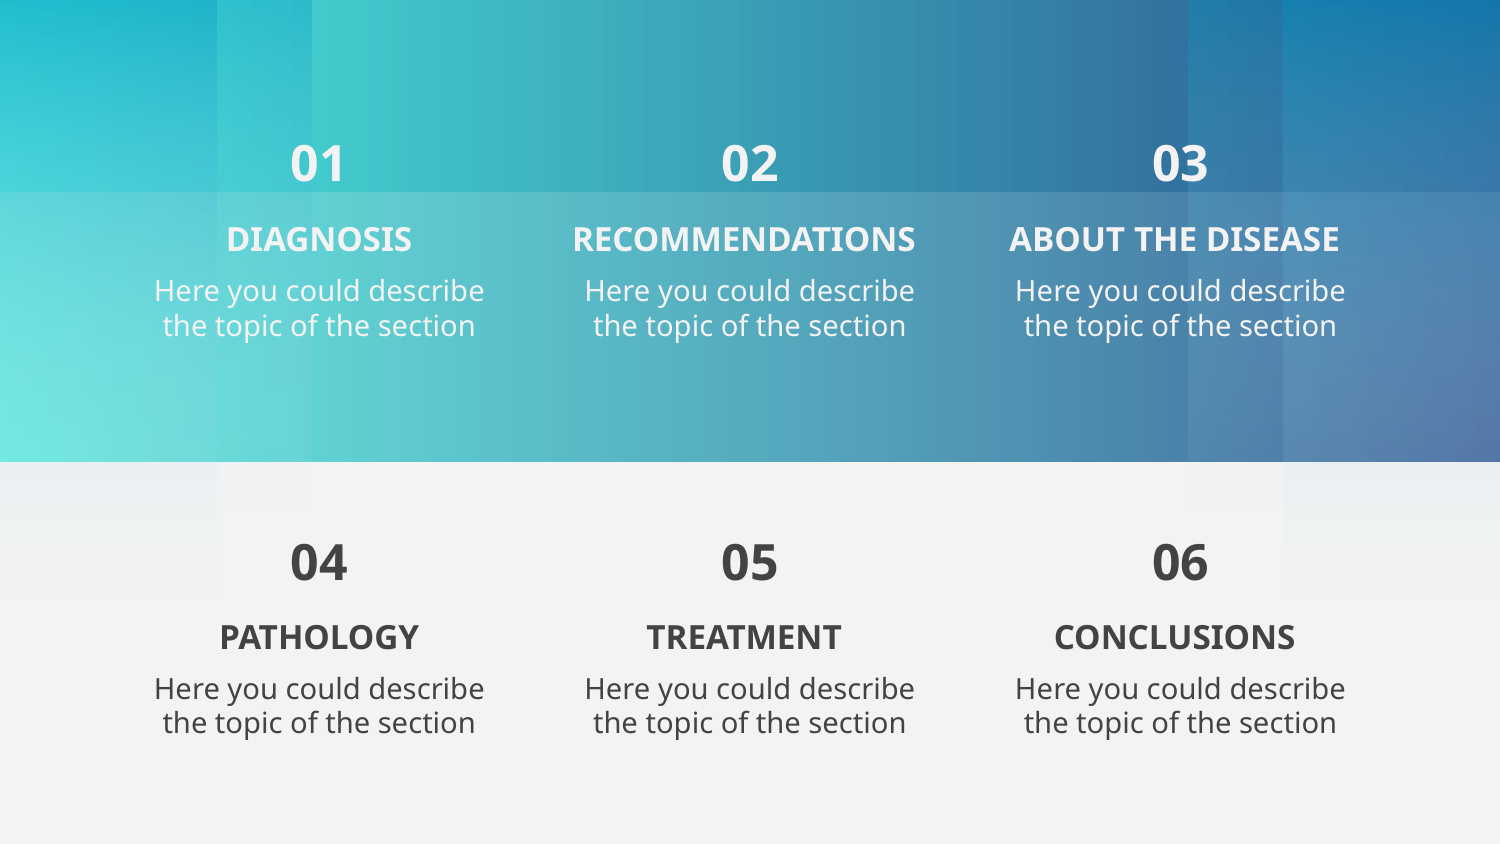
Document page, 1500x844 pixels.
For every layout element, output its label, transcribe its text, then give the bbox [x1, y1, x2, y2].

title 02 [693, 116, 807, 201]
title DIAGNOSIS [118, 203, 521, 256]
title 05 [693, 515, 807, 600]
title 01 [262, 116, 376, 201]
title PATHOLOGY [118, 601, 521, 654]
title ABOUT THE DISEASE [979, 203, 1382, 256]
subtitle Here you could describe the topic of the section [118, 654, 521, 761]
title RECOMMENDATIONS [548, 203, 952, 256]
subtitle Here you could describe the topic of the section [118, 256, 521, 363]
title CONCLUSIONS [979, 601, 1382, 654]
subtitle Here you could describe the topic of the section [548, 256, 952, 363]
title 06 [1123, 515, 1238, 600]
title 03 [1123, 116, 1238, 201]
title TREATMENT [548, 601, 952, 654]
subtitle Here you could describe the topic of the section [548, 654, 952, 761]
subtitle Here you could describe the topic of the section [979, 654, 1382, 761]
subtitle Here you could describe the topic of the section [979, 256, 1382, 363]
title 04 [252, 515, 387, 600]
